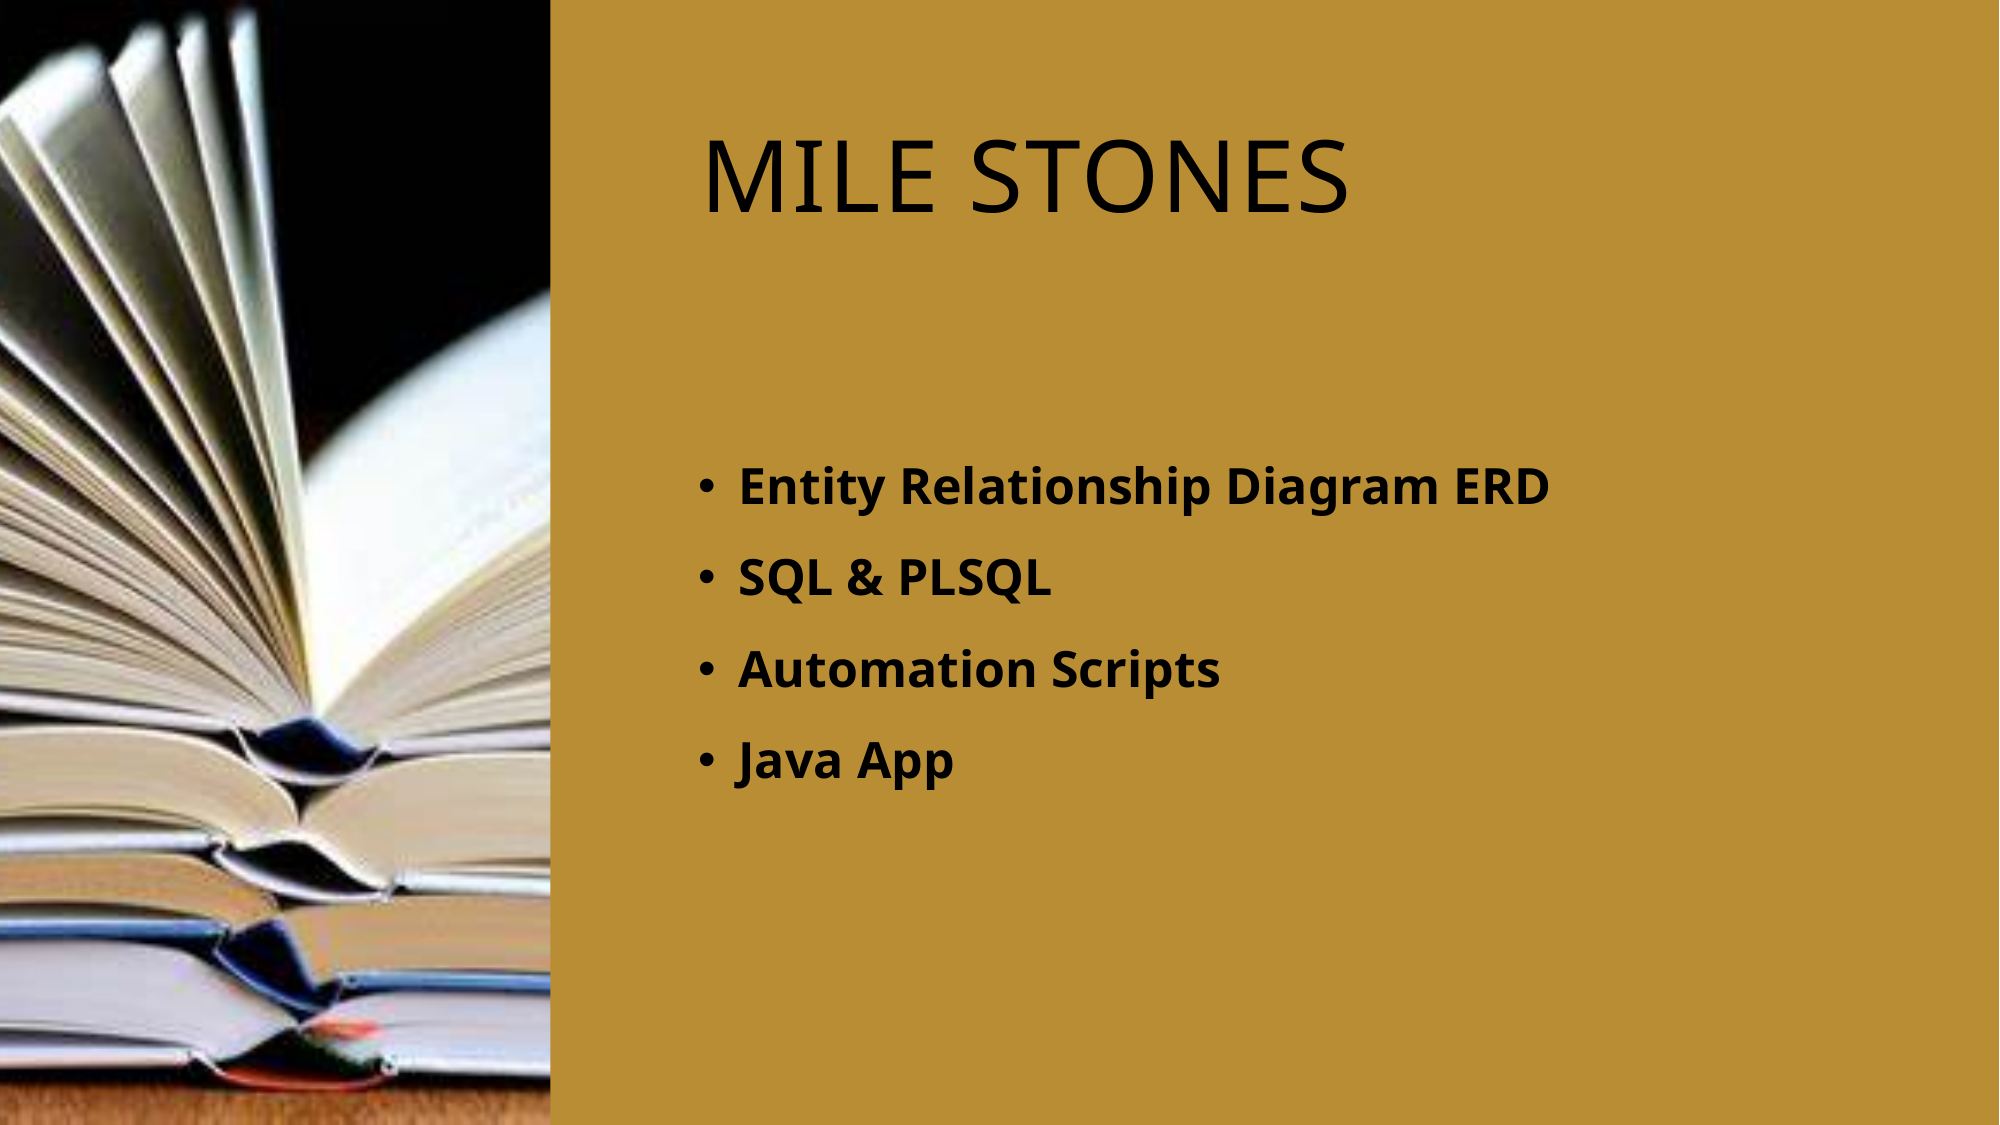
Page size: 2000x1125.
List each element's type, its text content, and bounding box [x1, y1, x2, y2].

picture [0, 0, 551, 1125]
list Entity Relationship Diagram ERD SQL & PLSQL Automation Scripts Java App [683, 453, 1899, 830]
title Mile Stones [685, 104, 1899, 338]
